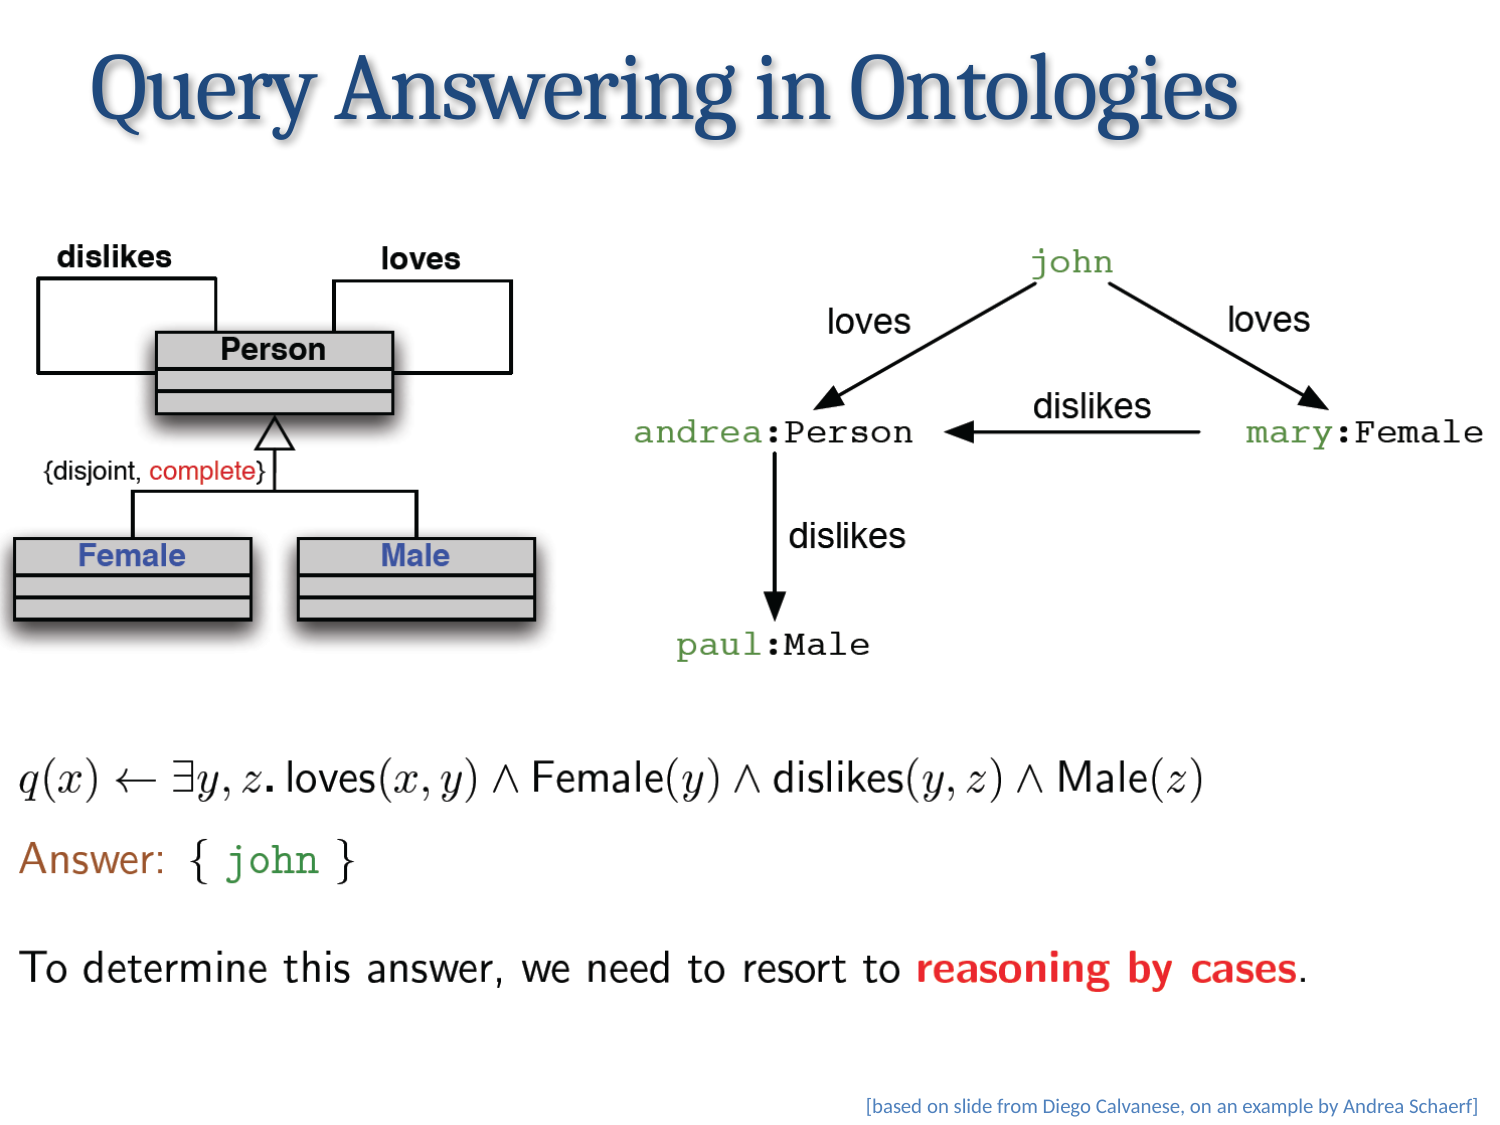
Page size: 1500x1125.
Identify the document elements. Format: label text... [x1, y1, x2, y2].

title Query Answering in Ontologies [75, 45, 1427, 205]
text_box [based on slide from Diego Calvanese, on an example by Andrea Schaerf] [850, 1085, 1499, 1125]
picture [0, 212, 1500, 1007]
